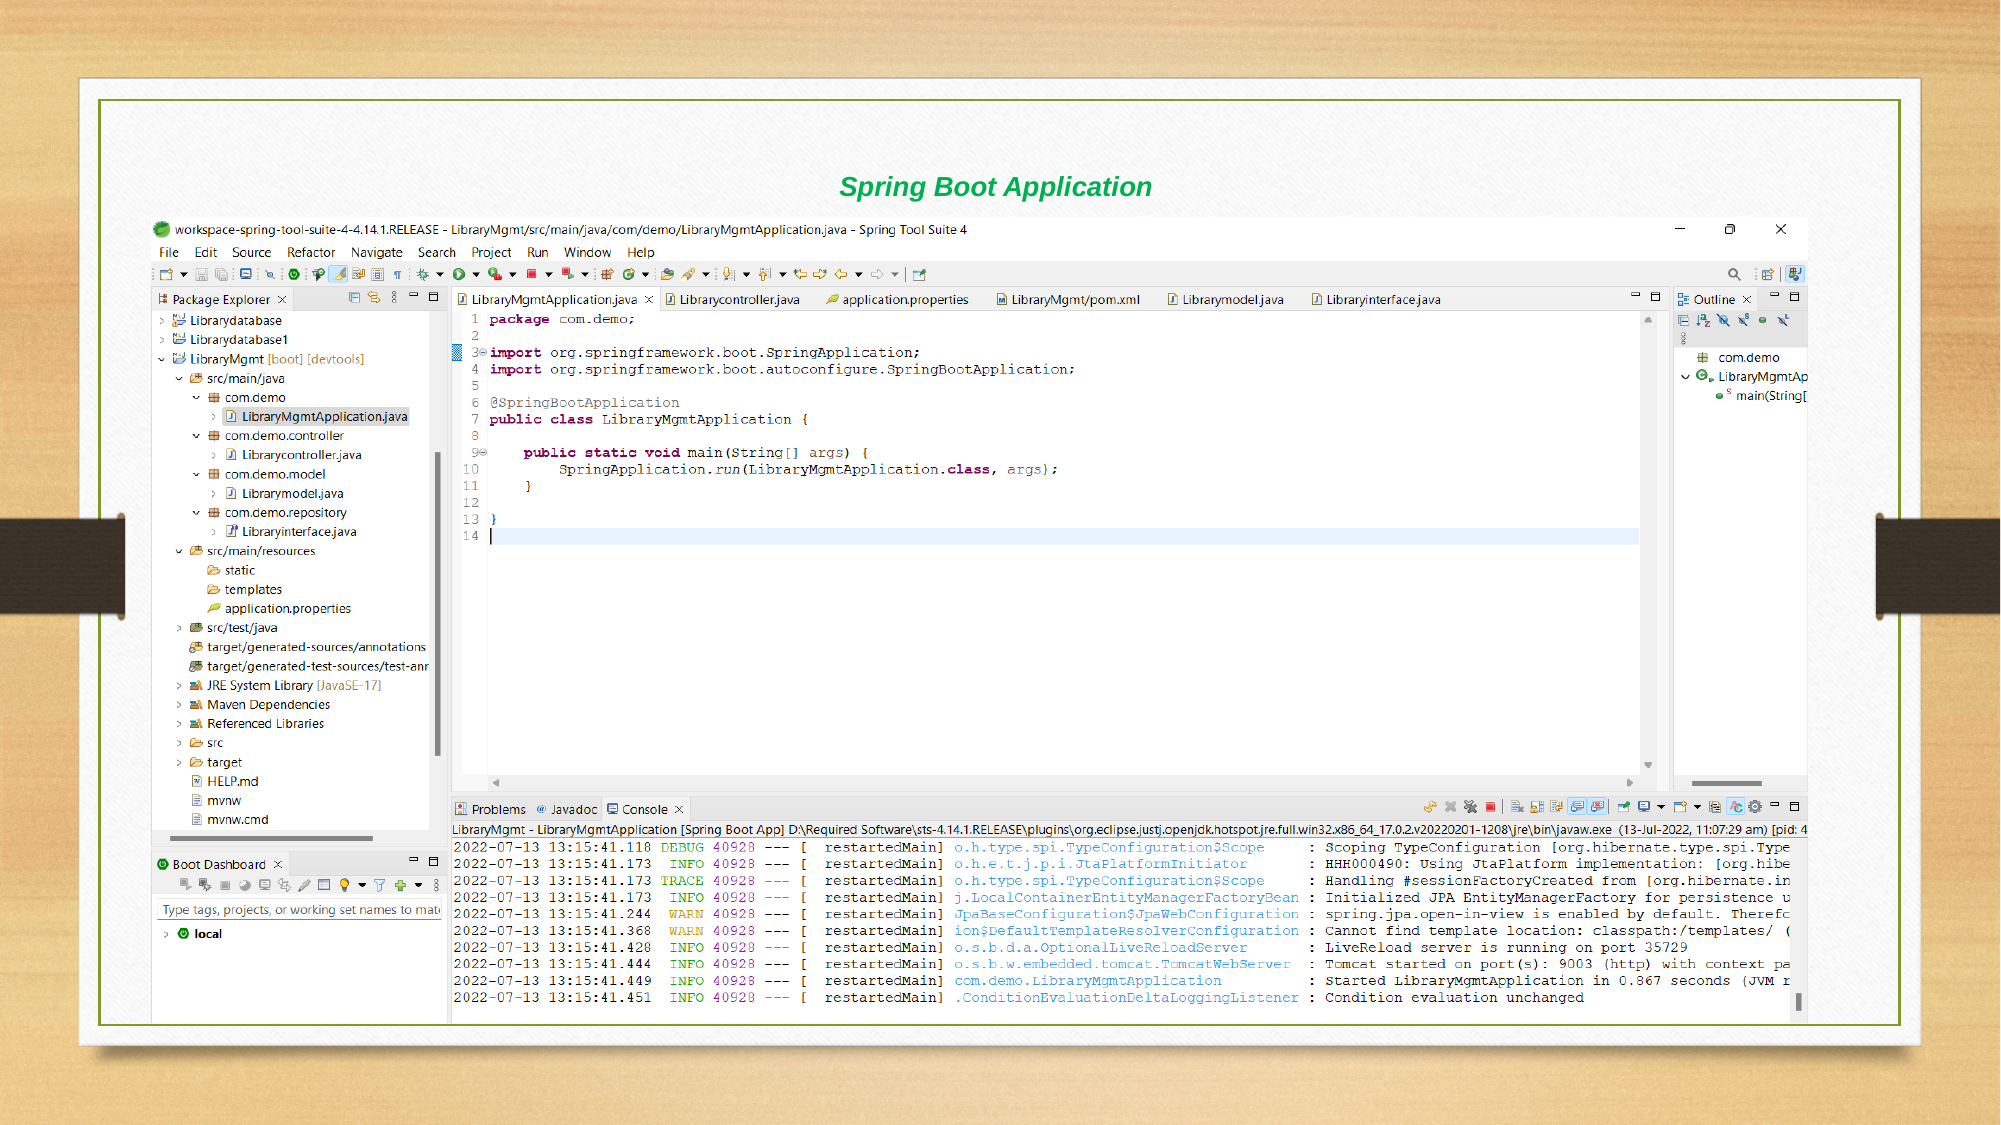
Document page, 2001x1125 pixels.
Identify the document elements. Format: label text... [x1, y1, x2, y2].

picture [0, 0, 2001, 1125]
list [151, 217, 1809, 1023]
title Spring Boot Application [212, 161, 1788, 217]
